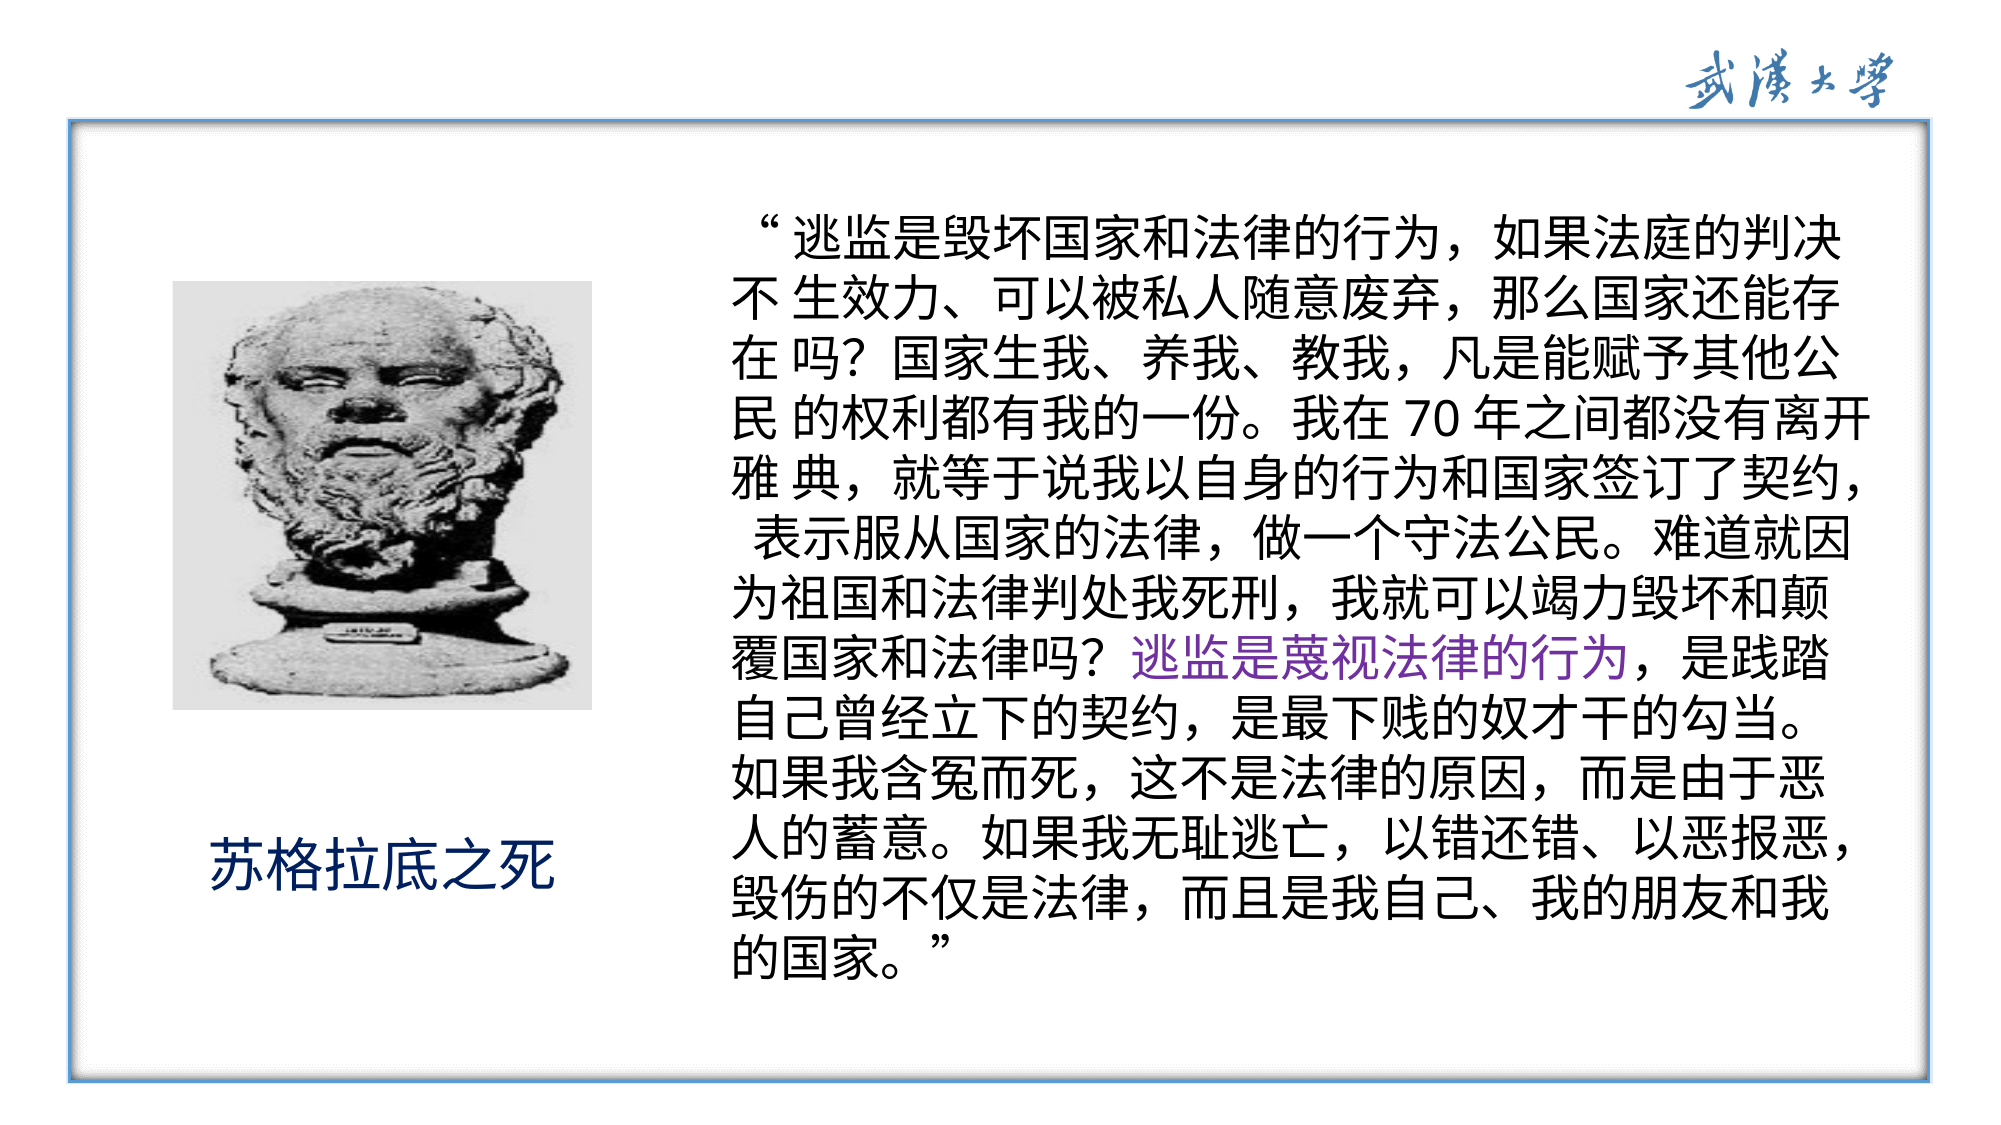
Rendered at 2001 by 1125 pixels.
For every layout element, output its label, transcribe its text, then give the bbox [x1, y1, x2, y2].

text_box “逃监是毁坏国家和法律的行为，如果法庭的判决不 生效力、可以被私人随意废弃，那么国家还能存在 吗？国家生我、养我、教我，凡是能赋予其他公民 的权利都有我的一份。我在70年之间都没有离开雅 典，就等于说我以自身的行为和国家签订了契约， 表示服从国家的法律，做一个守法公民。难道就因 为祖国和法律判处我死刑，我就可以竭力毁坏和颠 覆国家和法律吗？逃监是蔑视法律的行为，是践踏 自己曾经立下的契约，是最下贱的奴才干的勾当。 如果我含冤而死，这不是法律的原因，而是由于恶 人的蓄意。如果我无耻逃亡，以错还错、以恶报恶， 毁伤的不仅是法律，而且是我自己、我的朋友和我 的国家。” [728, 204, 1889, 987]
text_box 苏格拉底之死 [205, 825, 560, 898]
picture [66, 117, 1933, 1084]
text_box [172, 281, 592, 710]
